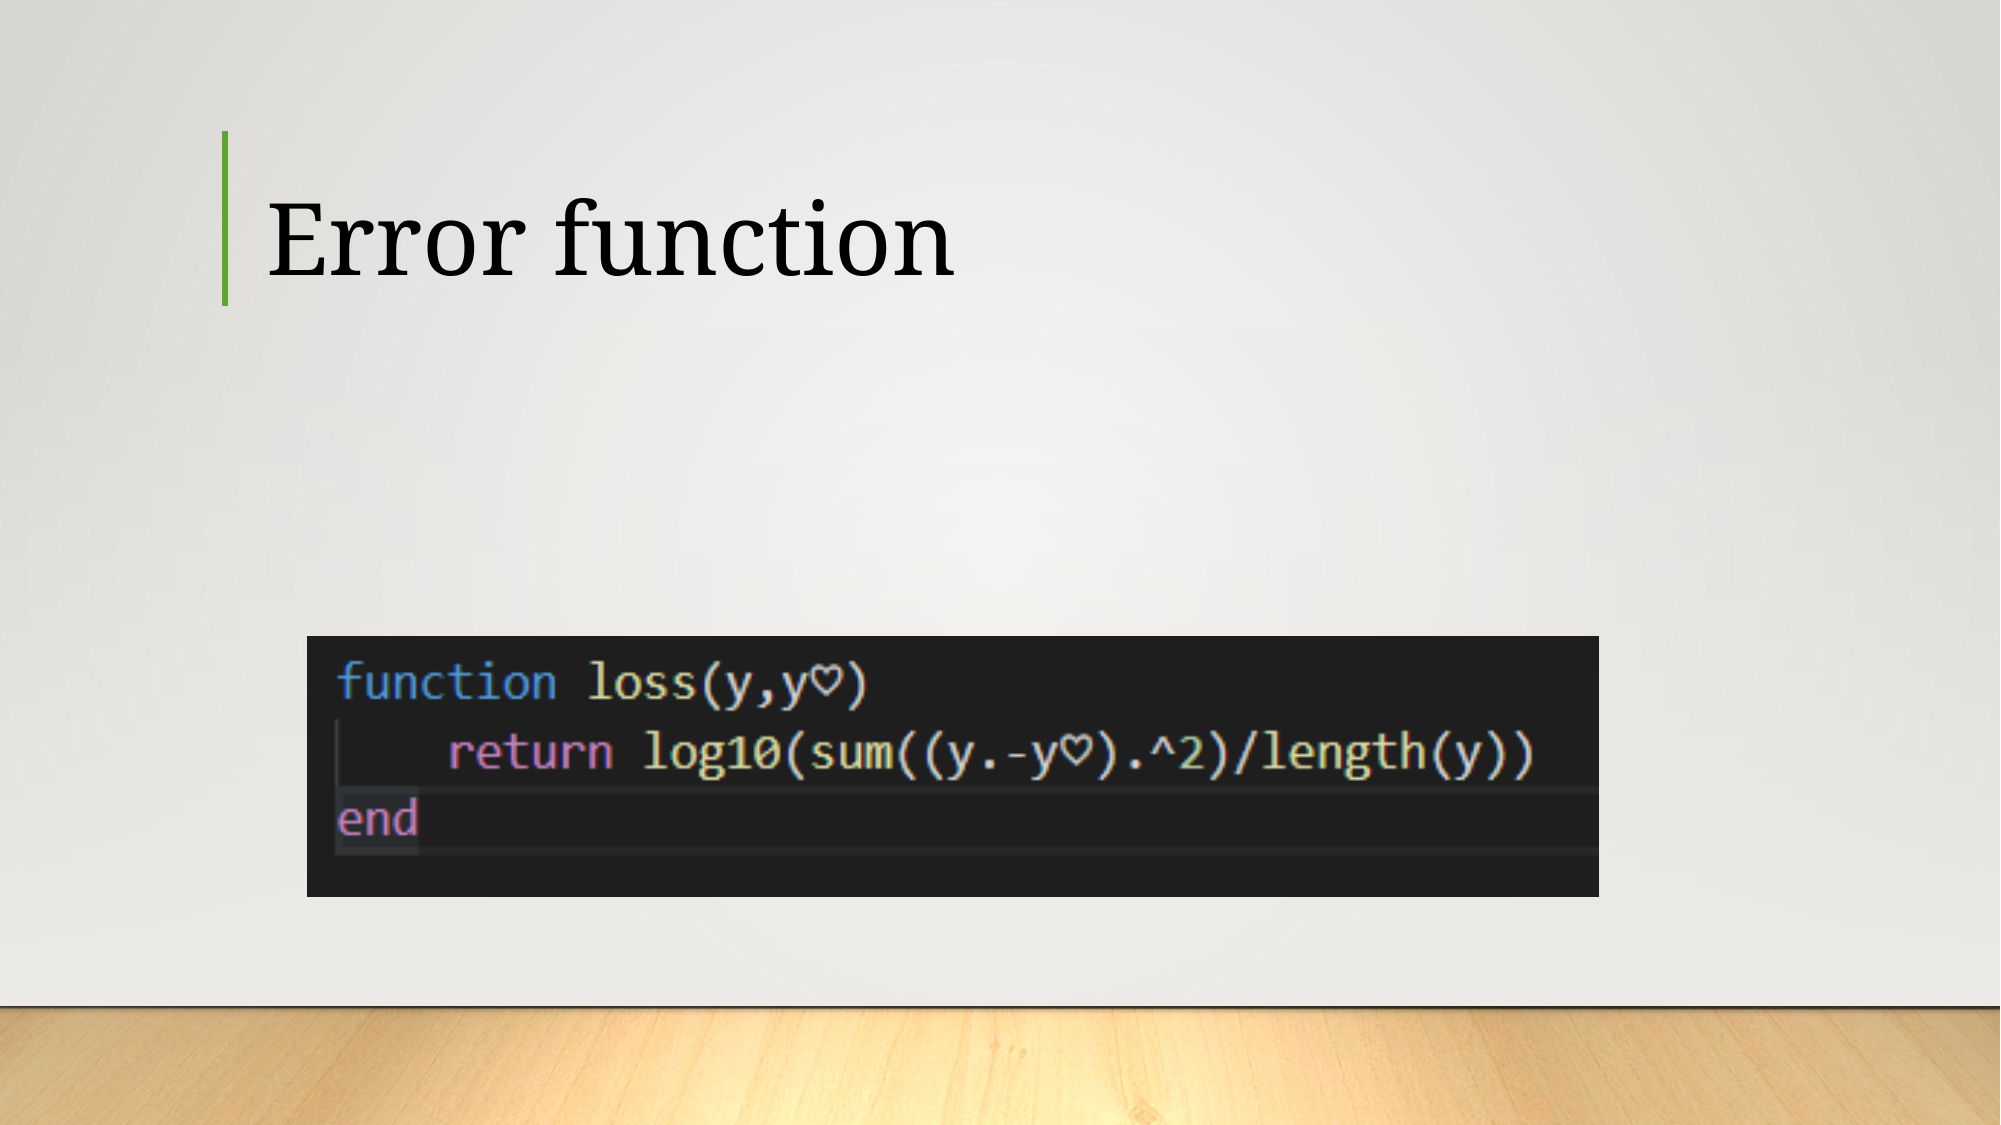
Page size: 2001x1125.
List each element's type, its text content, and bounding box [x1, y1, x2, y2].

picture [0, 1006, 2000, 1125]
picture [307, 636, 1600, 897]
title Error function [251, 131, 1814, 305]
